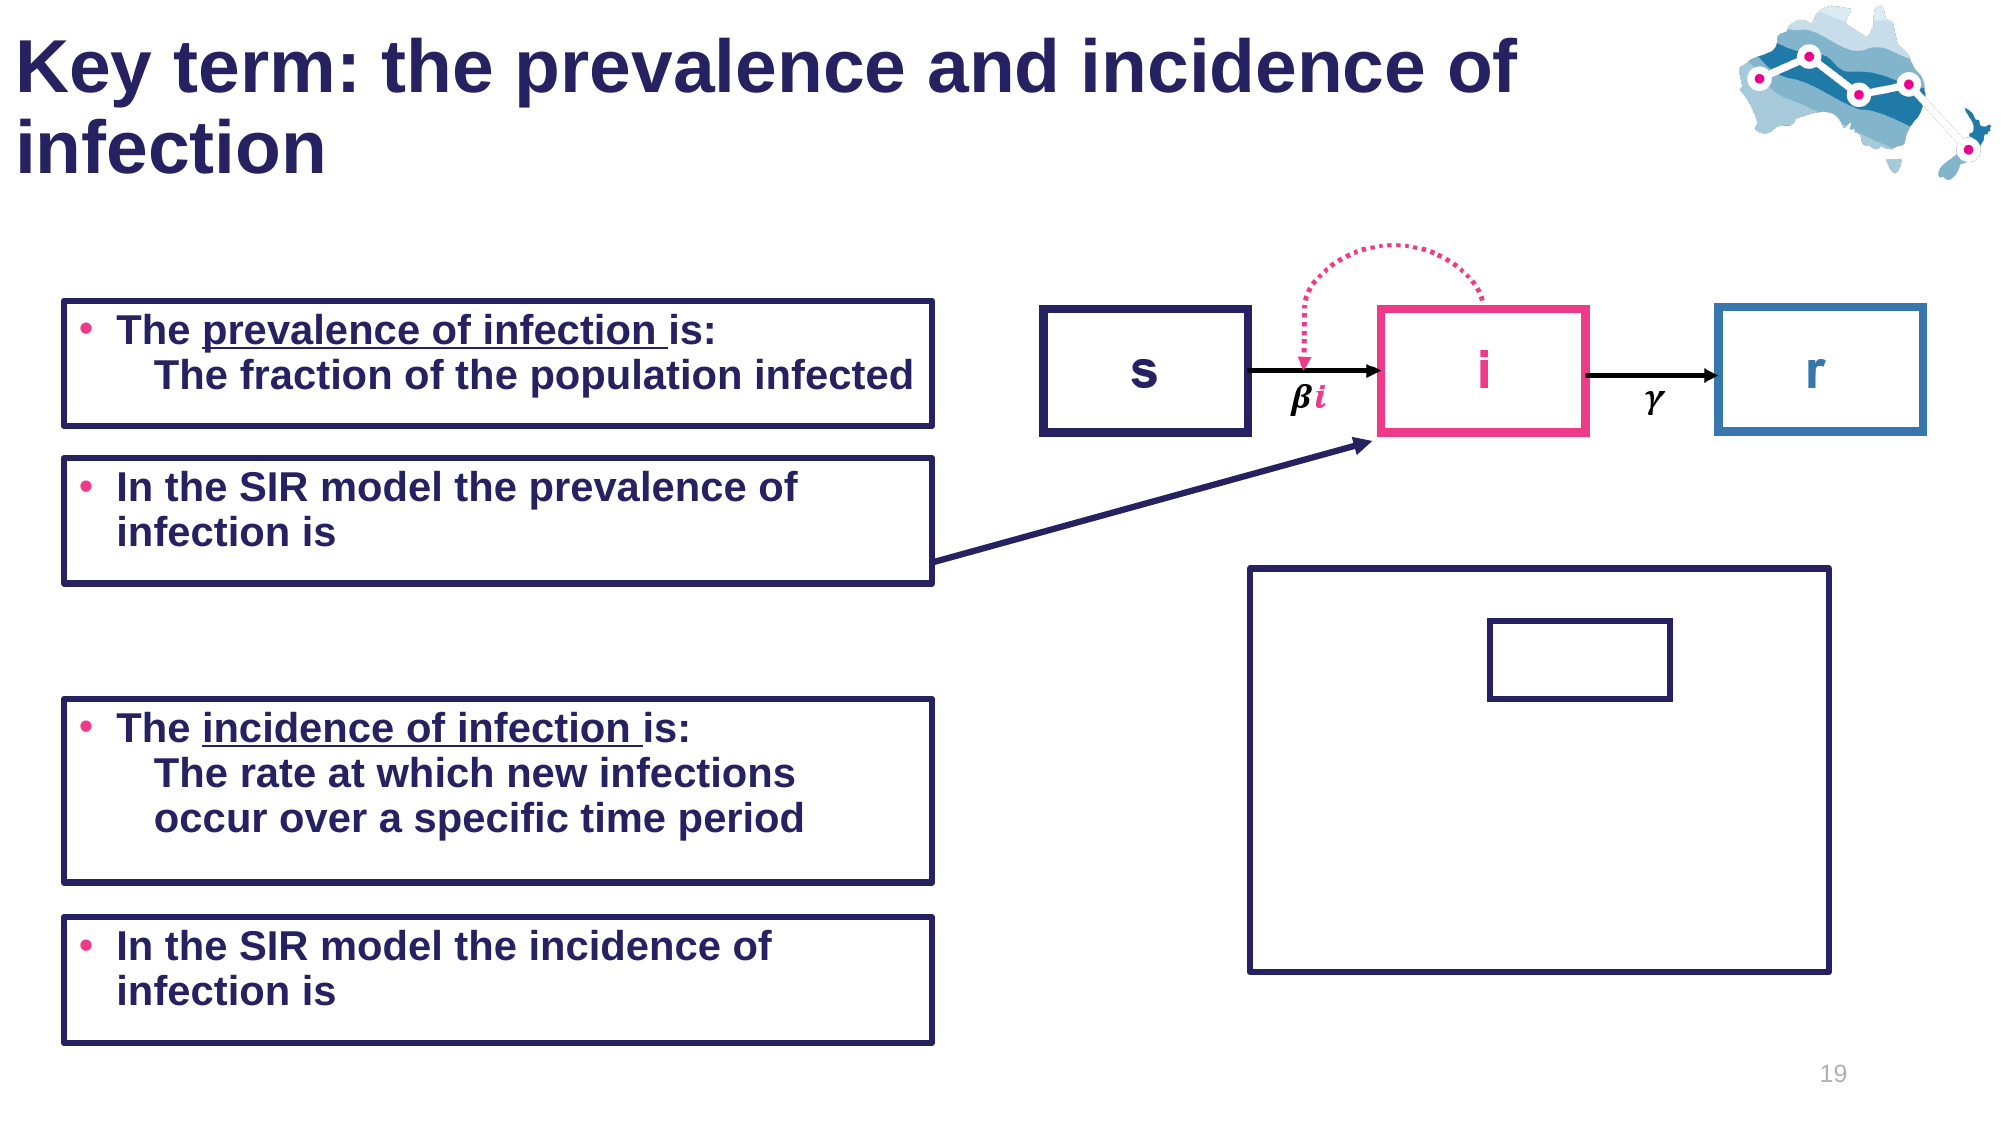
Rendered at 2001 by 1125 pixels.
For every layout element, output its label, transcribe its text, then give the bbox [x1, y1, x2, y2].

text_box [931, 440, 1373, 563]
title Key term: the prevalence and incidence of infection [0, 0, 1787, 218]
picture [1029, 217, 1951, 457]
text_box [1489, 620, 1671, 700]
text_box The incidence of infection is: The rate at which new infections occur over a specific time period [63, 698, 932, 883]
picture [1724, 0, 2000, 185]
text_box The prevalence of infection is: The fraction of the population infected [63, 300, 932, 427]
slide_number 19 [1412, 1042, 1863, 1103]
